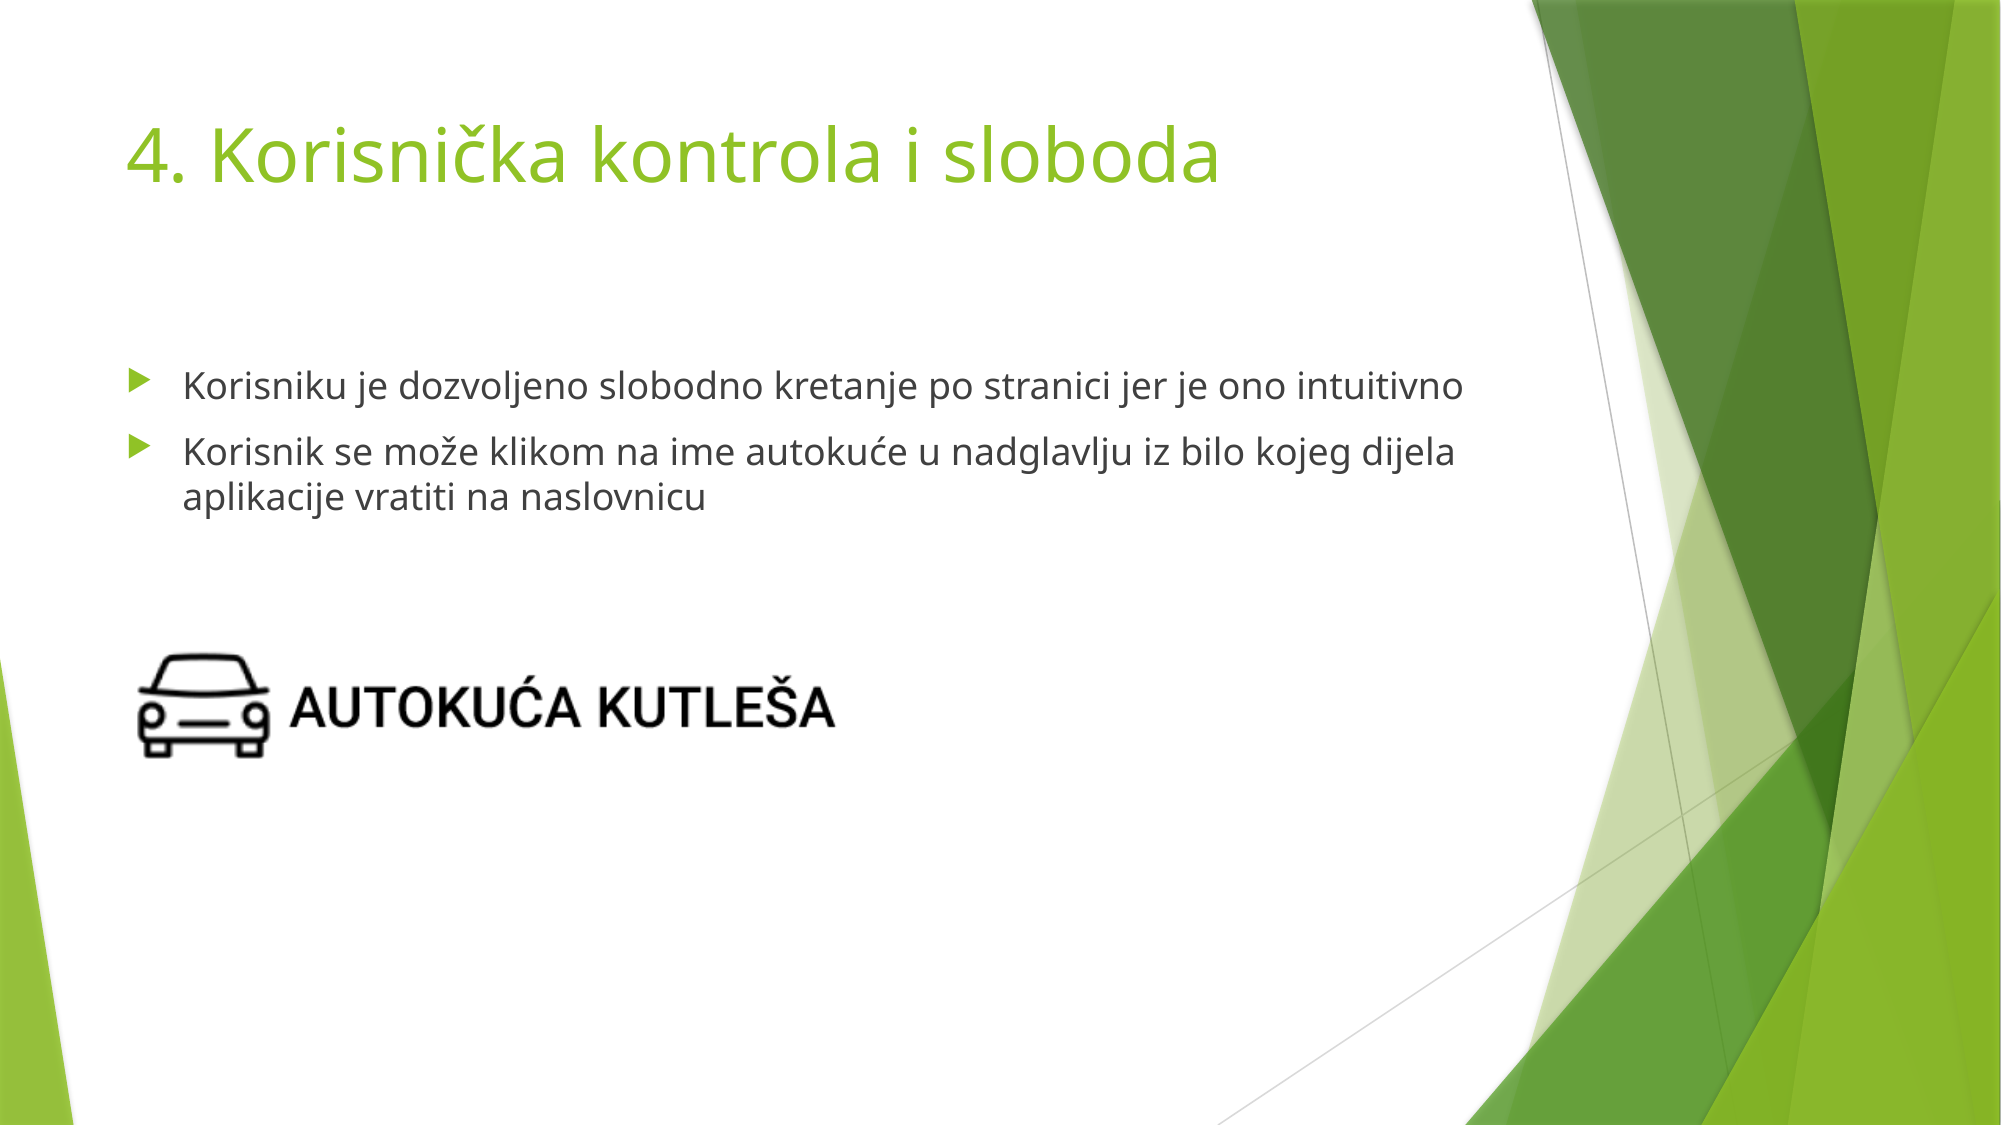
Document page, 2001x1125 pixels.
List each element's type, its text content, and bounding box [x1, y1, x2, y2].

list Korisniku je dozvoljeno slobodno kretanje po stranici jer je ono intuitivno Korisnik se može klikom na ime autokuće u nadglavlju iz bilo kojeg dijela aplikacije vratiti na naslovnicu [111, 354, 1522, 992]
picture [110, 600, 976, 799]
title 4. Korisnička kontrola i sloboda [111, 99, 1522, 317]
